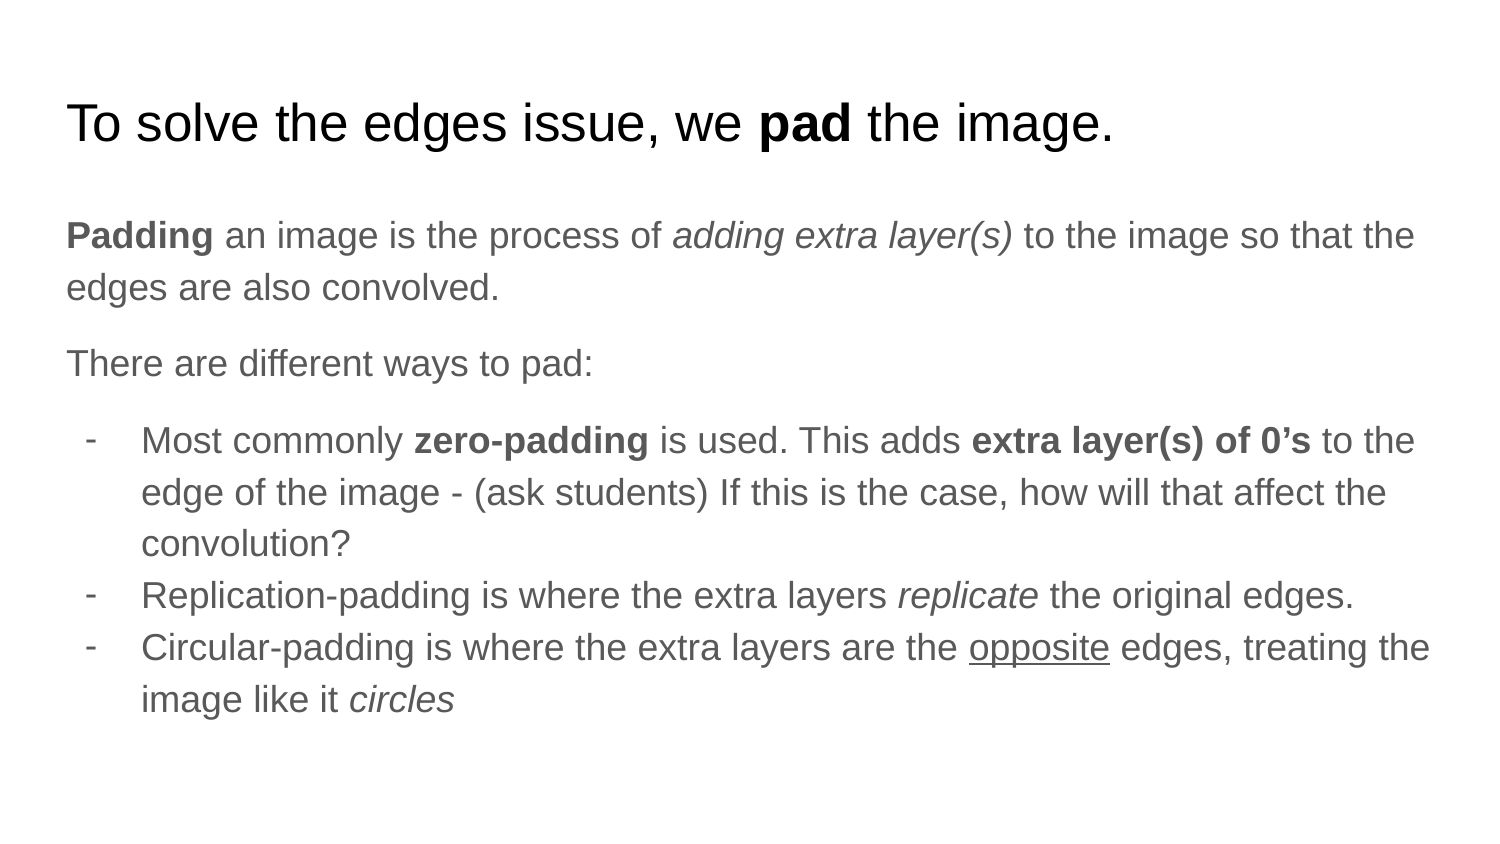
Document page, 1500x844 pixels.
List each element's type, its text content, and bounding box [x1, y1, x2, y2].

list Padding an image is the process of adding extra layer(s) to the image so that the edges are also convolved. There are different ways to pad: Most commonly zero-padding is used. This adds extra layer(s) of 0’s to the edge of the image - (ask students) If this is the case, how will that affect the convolution? Replication-padding is where the extra layers replicate the original edges. Circular-padding is where the extra layers are the opposite edges, treating the image like it circles [51, 189, 1449, 750]
title To solve the edges issue, we pad the image. [51, 72, 1449, 167]
